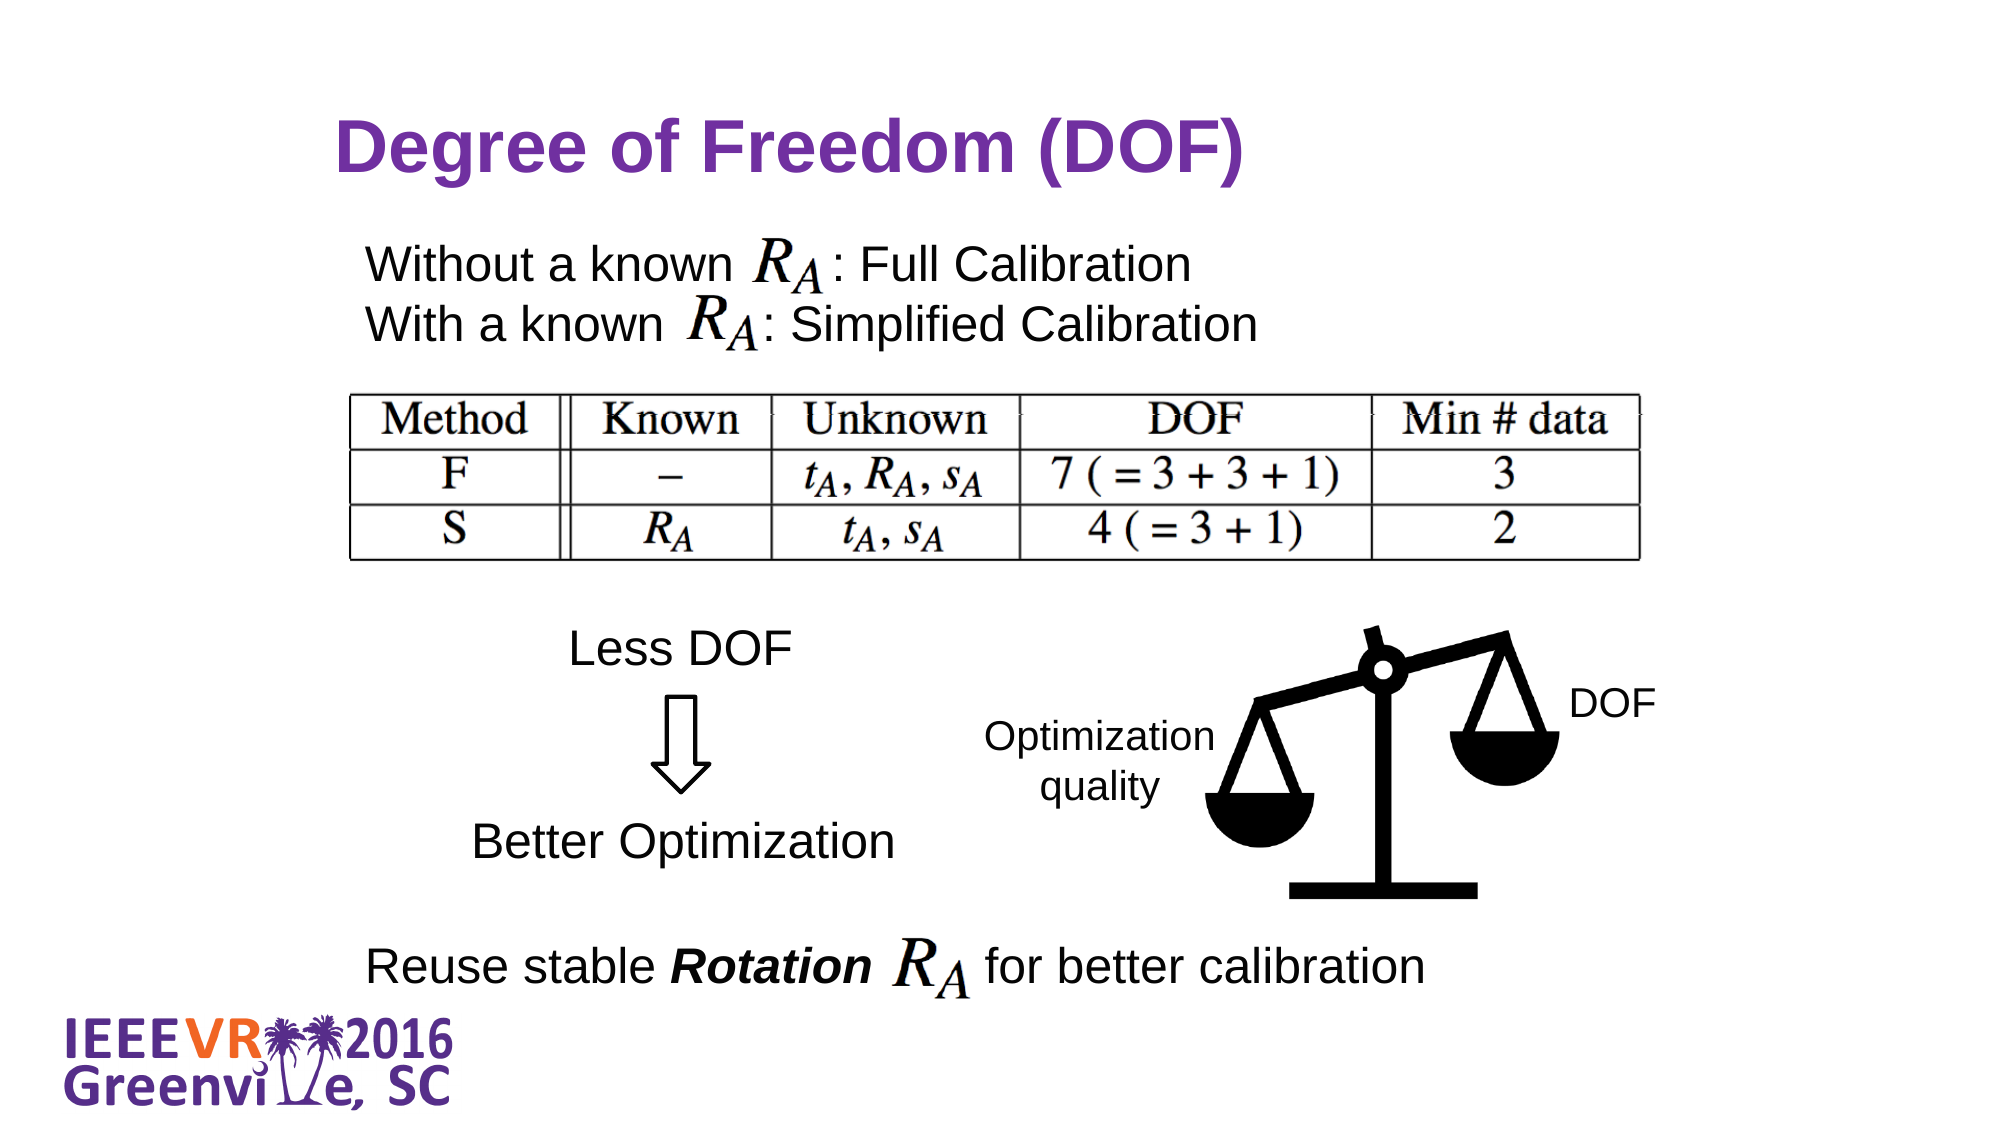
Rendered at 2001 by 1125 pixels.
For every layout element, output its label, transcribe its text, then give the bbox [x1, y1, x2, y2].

text_box Better Optimization [456, 801, 932, 877]
picture [324, 374, 1663, 580]
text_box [349, 218, 1676, 363]
picture [1191, 612, 1576, 915]
text_box Less DOF [553, 608, 866, 684]
text_box [650, 694, 712, 795]
picture [61, 1013, 462, 1114]
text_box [349, 915, 1613, 1012]
text_box DOF [1576, 668, 1750, 734]
text_box Optimization quality [962, 701, 1191, 817]
text_box Degree of Freedom (DOF) [326, 72, 1677, 223]
